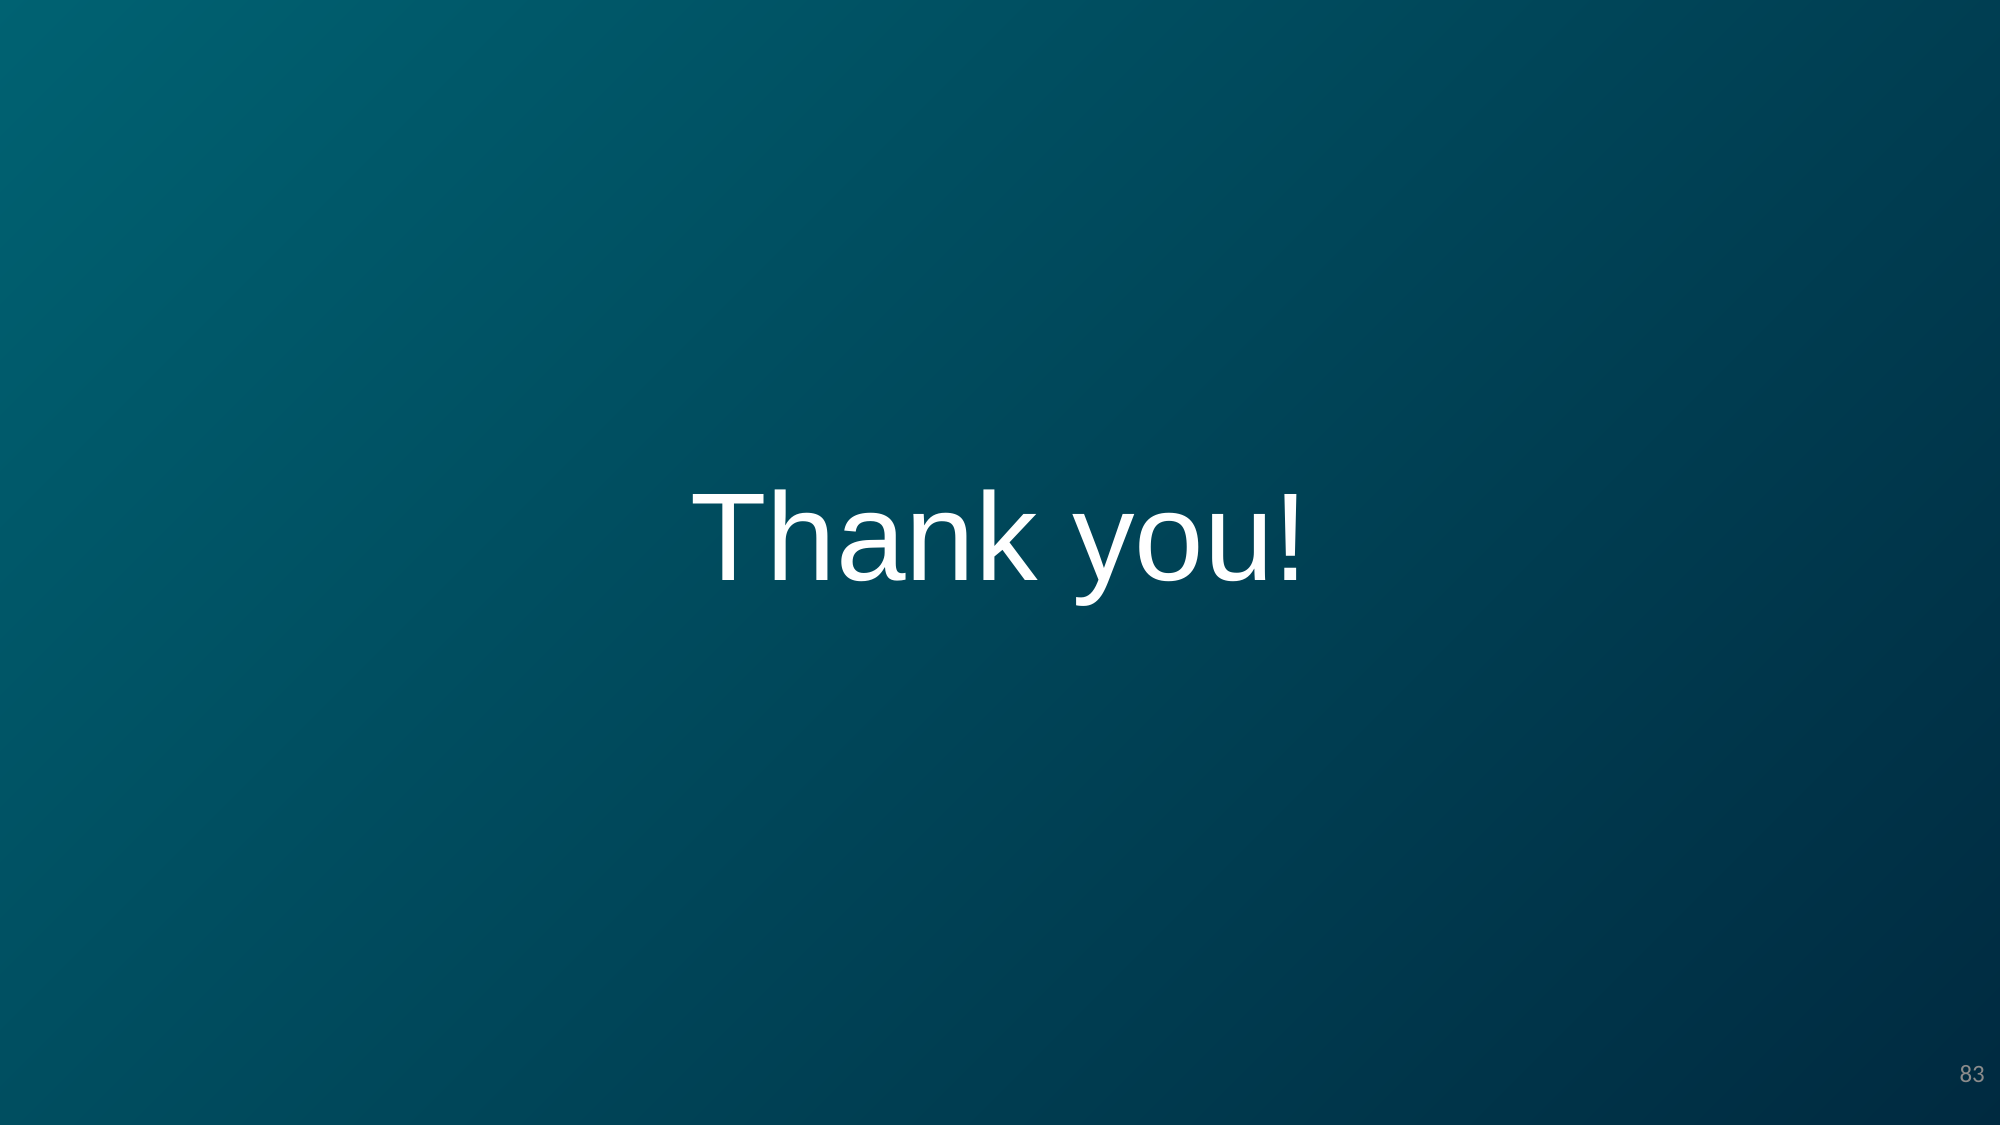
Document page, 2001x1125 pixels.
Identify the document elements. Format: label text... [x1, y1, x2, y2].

slide_number 83 [1550, 1042, 2000, 1103]
title Thank you! [150, 472, 1850, 609]
